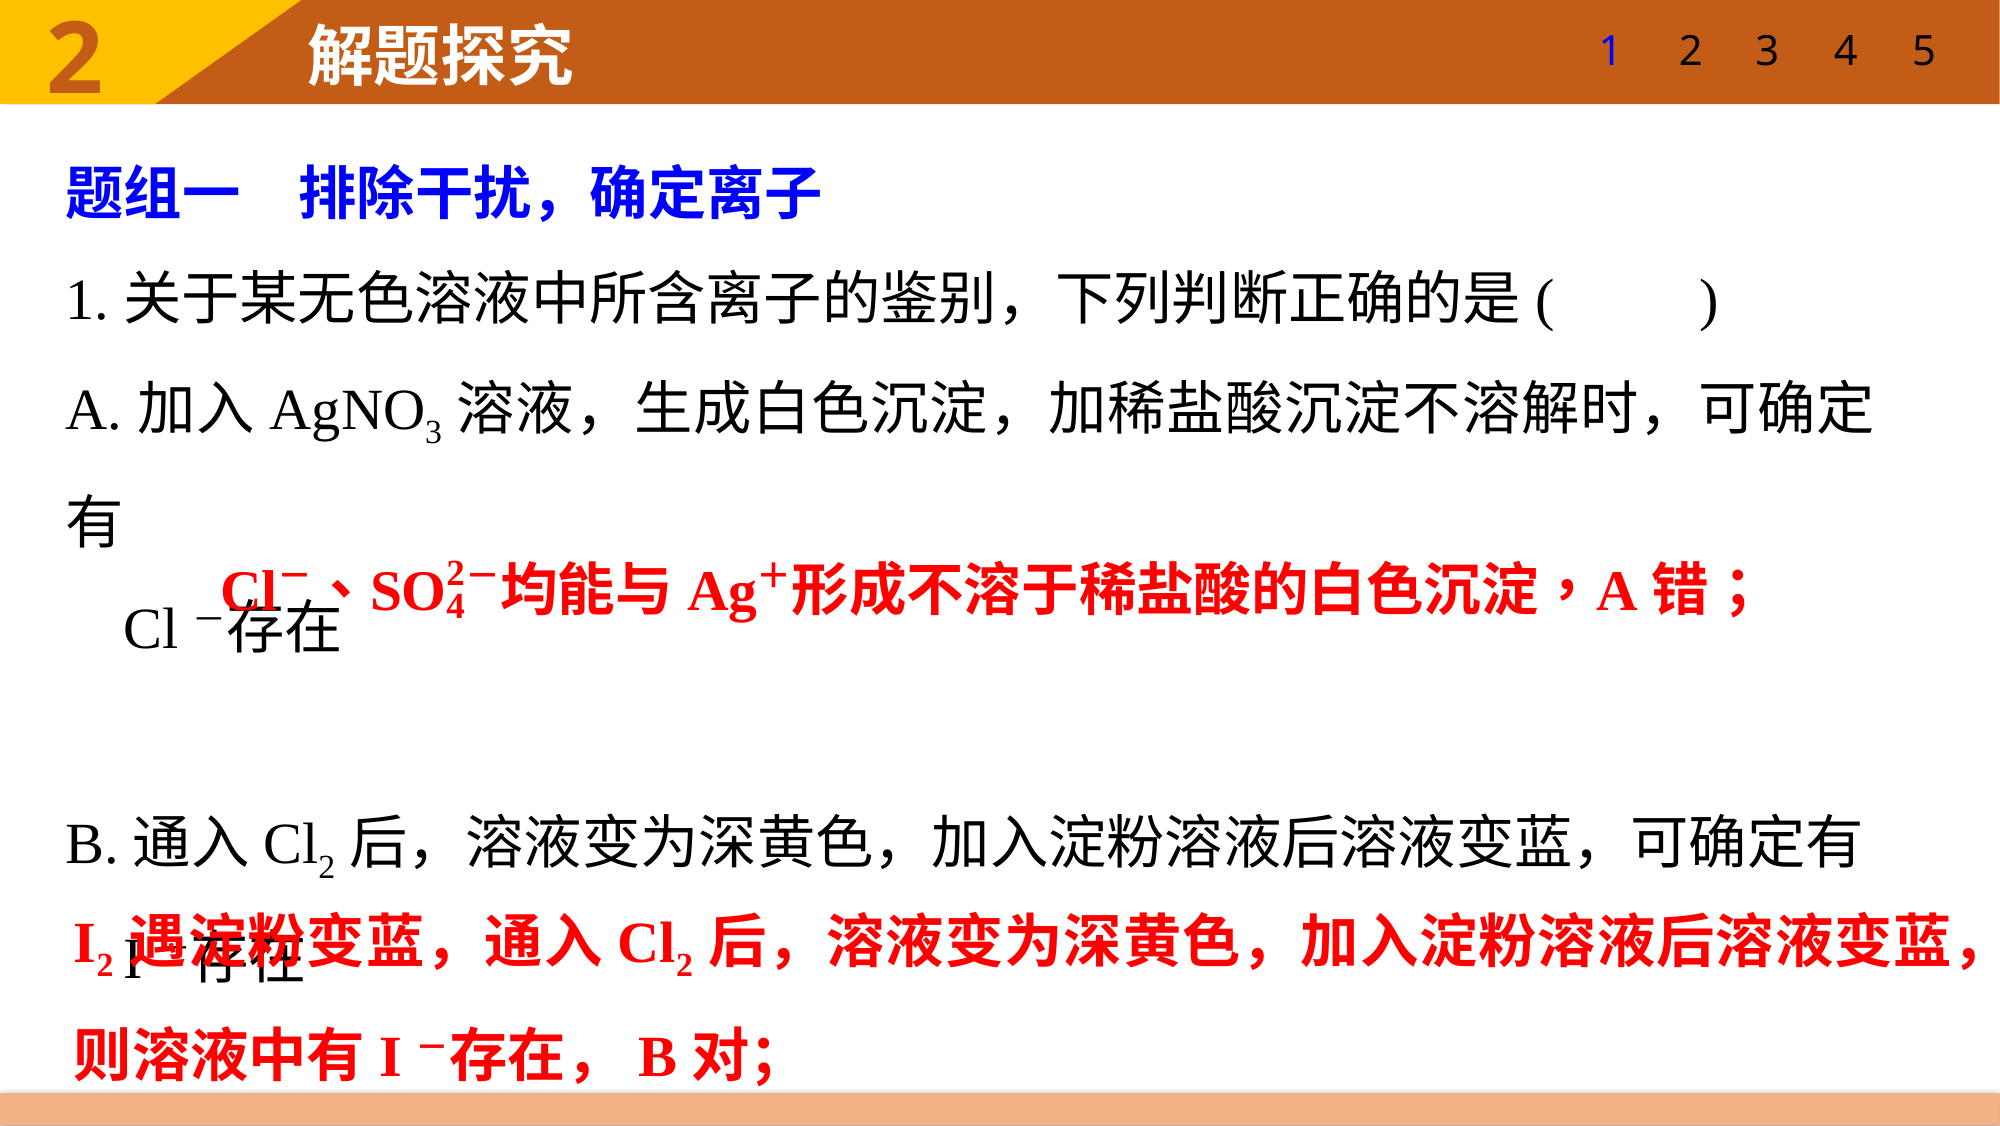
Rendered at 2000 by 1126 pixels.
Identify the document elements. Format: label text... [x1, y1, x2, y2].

text_box 1 [1577, 1, 1644, 97]
text_box 4 [1813, 1, 1879, 97]
text_box I2遇淀粉变蓝，通入Cl2后，溶液变为深黄色，加入淀粉溶液后溶液变蓝，则溶液中有I－存在，B对； [59, 856, 1969, 1096]
text_box 题组一 排除干扰，确定离子 1.关于某无色溶液中所含离子的鉴别，下列判断正确的是( ) A.加入AgNO3溶液，生成白色沉淀，加稀盐酸沉淀不溶解时，可确定有 Cl－存在 B.通入Cl2后，溶液变为深黄色，加入淀粉溶液后溶液变蓝，可确定有 I－存在 [50, 113, 1892, 1091]
text_box 2 [1660, 1, 1722, 97]
text_box 5 [1891, 1, 1957, 97]
text_box 3 [1738, 1, 1796, 97]
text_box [219, 550, 2000, 673]
text_box [0, 1092, 2000, 1126]
